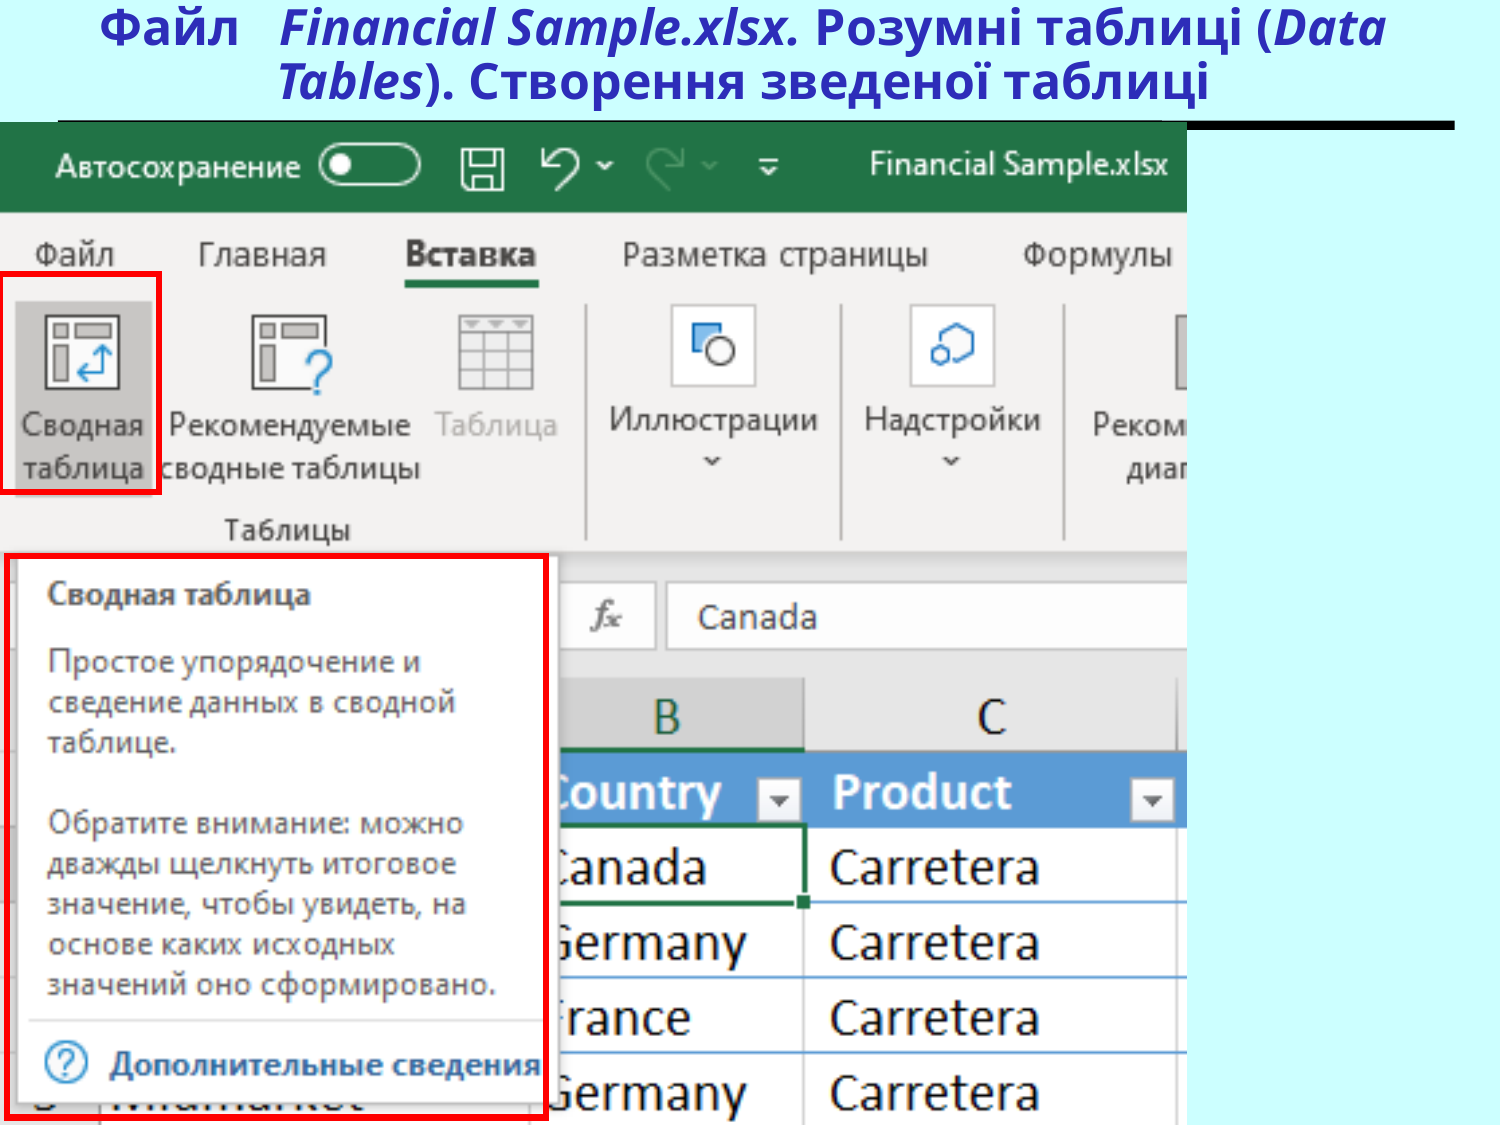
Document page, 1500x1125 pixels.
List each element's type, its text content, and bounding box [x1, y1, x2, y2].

picture [0, 122, 1187, 1125]
text_box Файл Financial Sample.xlsx. Розумні таблиці (Data Tables). Створення зведеної таблиці [37, 0, 1450, 113]
